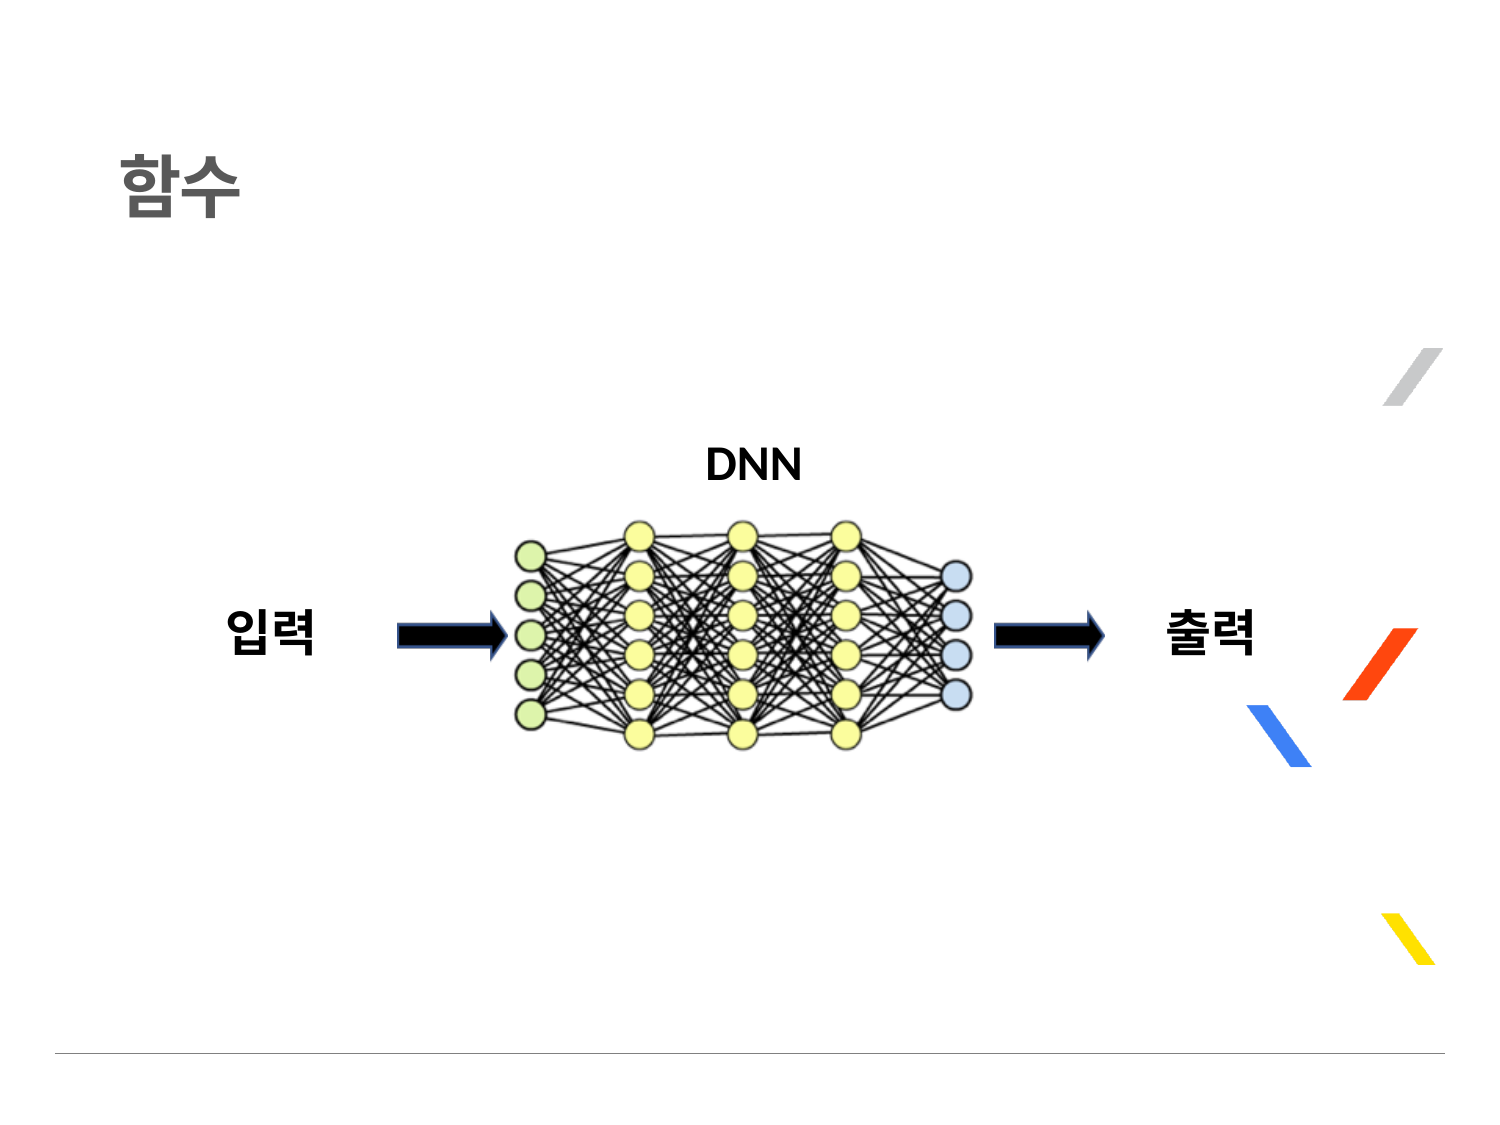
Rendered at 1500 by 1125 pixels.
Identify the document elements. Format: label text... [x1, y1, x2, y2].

picture [397, 513, 983, 758]
text_box 출력 [1122, 586, 1300, 686]
text_box 입력 [174, 586, 369, 686]
picture [994, 609, 1105, 663]
title 함수 [103, 137, 1397, 244]
picture [1246, 348, 1443, 965]
text_box DNN [665, 415, 843, 513]
